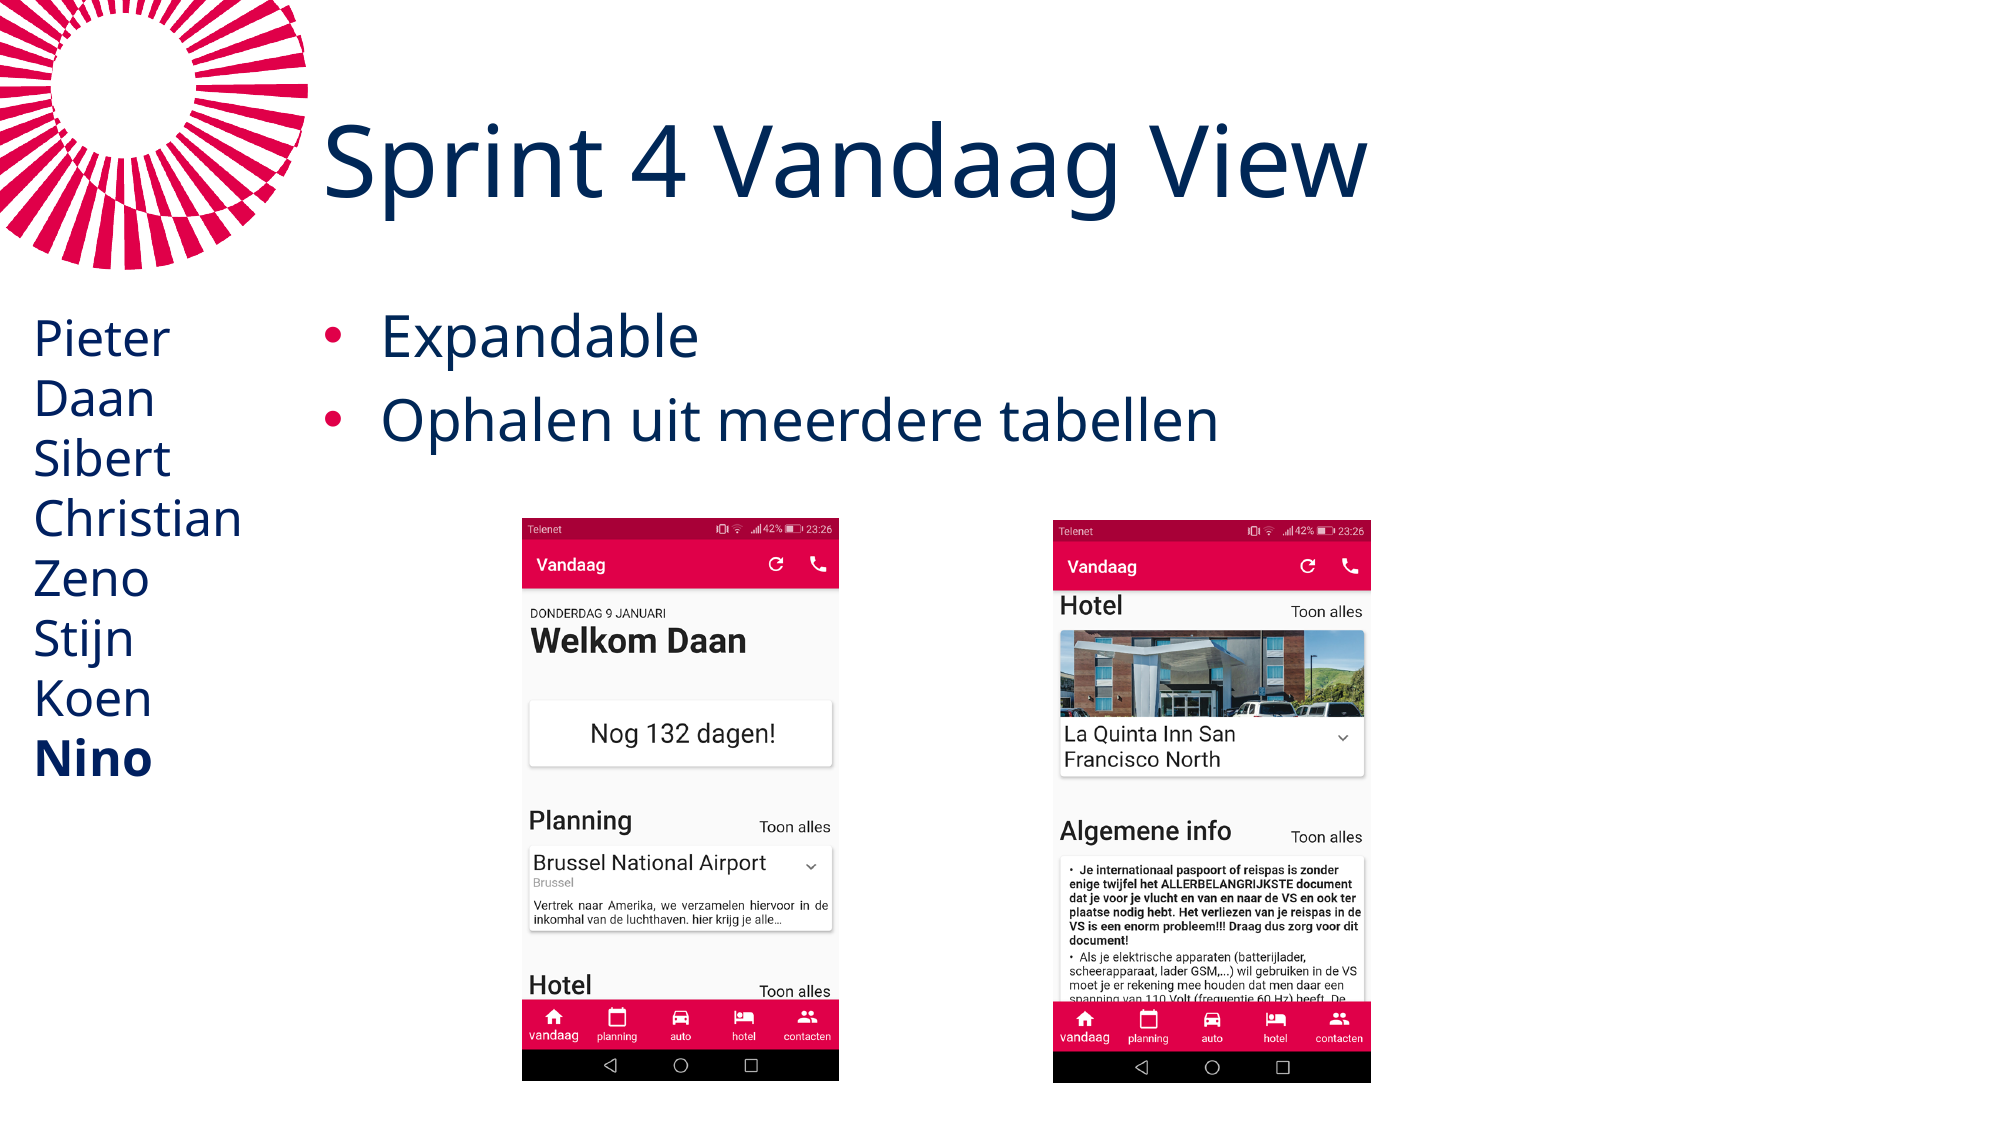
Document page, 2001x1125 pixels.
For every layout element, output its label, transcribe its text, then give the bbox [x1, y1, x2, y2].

picture [1053, 520, 1371, 1083]
picture [0, 0, 308, 270]
text_box Pieter Daan Sibert Christian Zeno Stijn Koen Nino [18, 299, 263, 795]
title Sprint 4 Vandaag View [307, 59, 1940, 271]
picture [522, 518, 839, 1081]
list Expandable Ophalen uit meerdere tabellen [307, 299, 1940, 1079]
